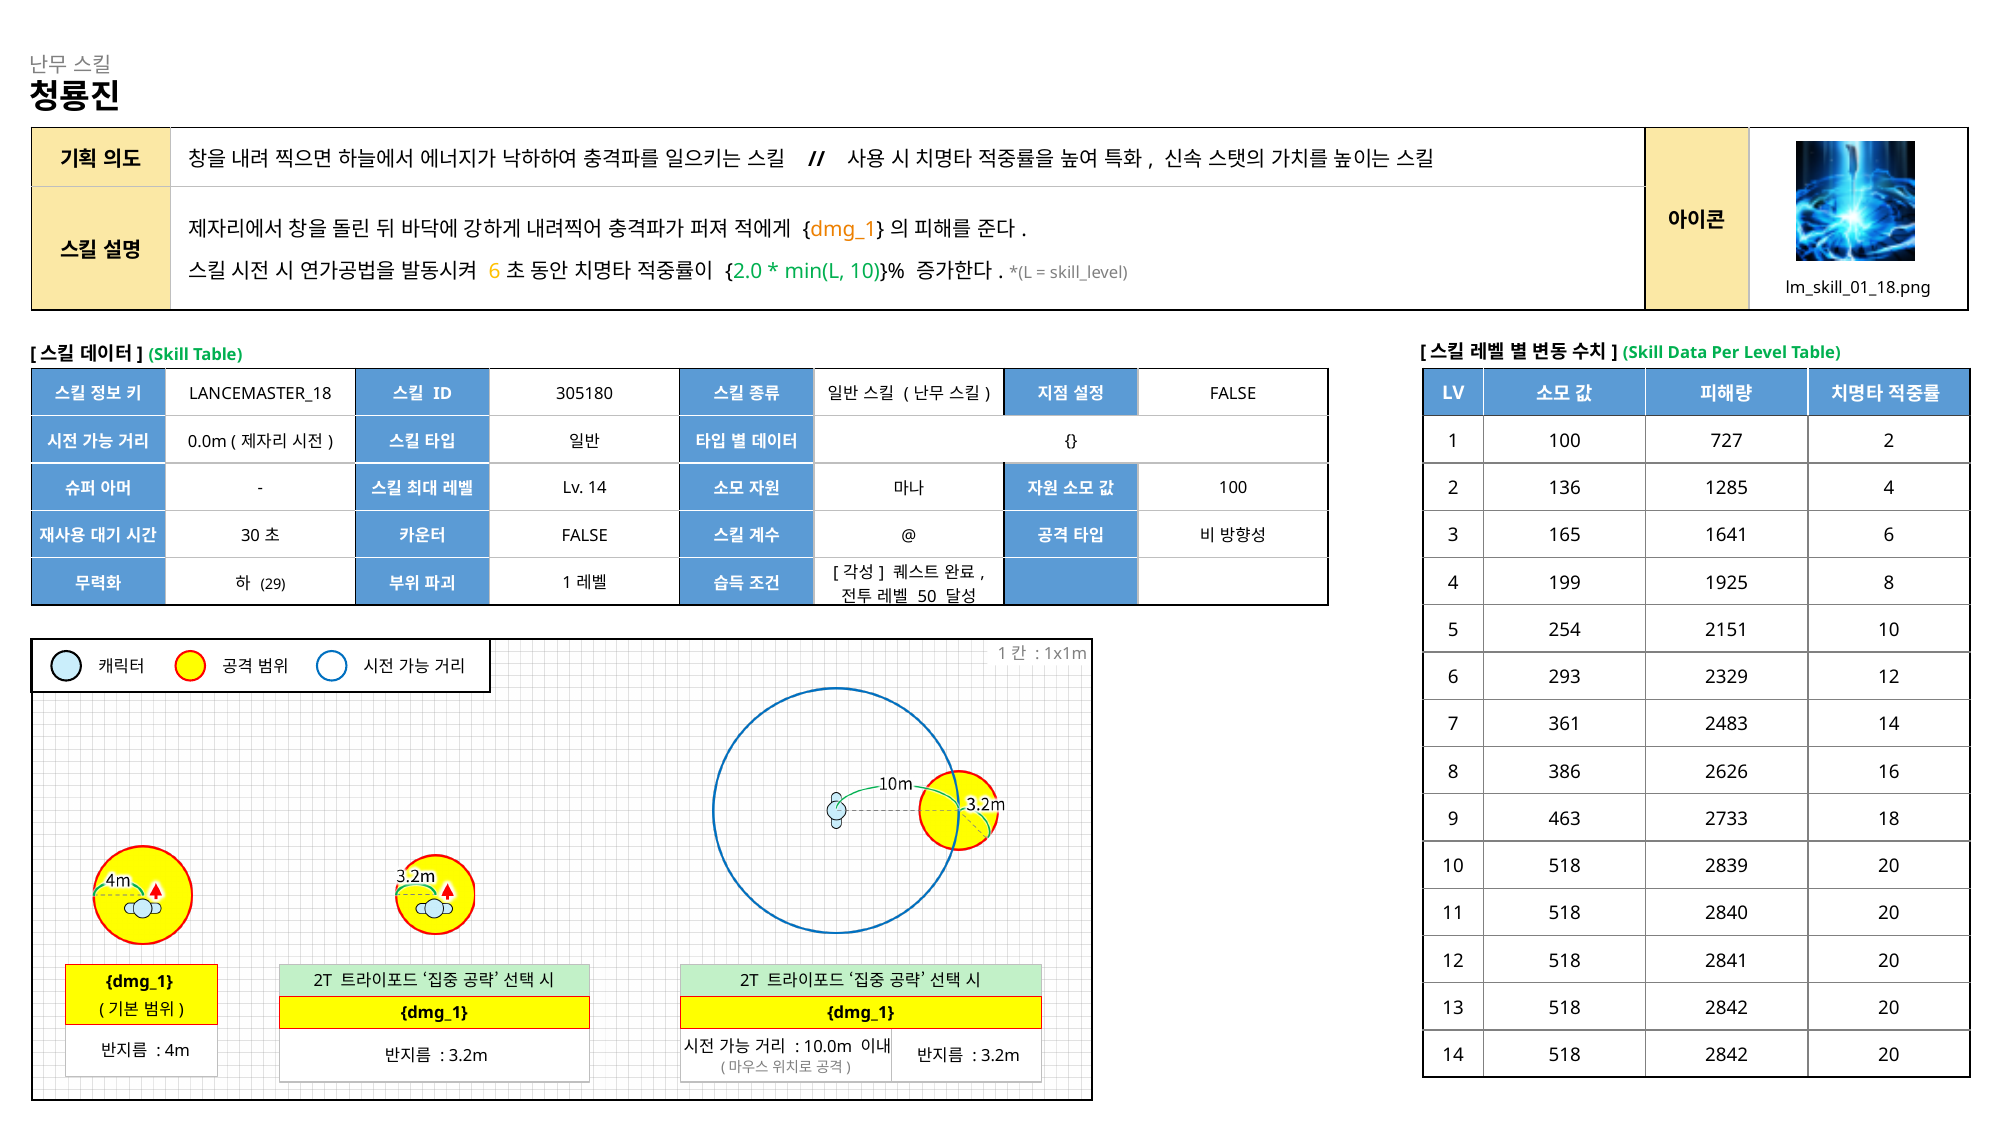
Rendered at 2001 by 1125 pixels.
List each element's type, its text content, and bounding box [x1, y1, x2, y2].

table_header 스킬 ID [356, 369, 489, 415]
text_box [679, 963, 1043, 1083]
picture [1795, 141, 1916, 261]
table_cell 3 [1424, 511, 1483, 557]
table_cell 20 [1809, 983, 1969, 1029]
table_header 창을 내려 찍으면 하늘에서 에너지가 낙하하여 충격파를 일으키는 스킬 // 사용 시 치명타 적중률을 높여 특화, 신속 스탯의 가치를 높이는 스킬 [171, 128, 1644, 186]
table_cell 9 [1424, 794, 1483, 840]
table_cell 20 [1809, 936, 1969, 982]
table_cell 2 [1809, 416, 1969, 462]
picture [89, 844, 194, 946]
table_cell 습득 조건 [680, 558, 813, 604]
table_cell 165 [1484, 511, 1645, 557]
table_cell 8 [1424, 747, 1483, 793]
table_cell 2329 [1646, 653, 1807, 699]
table_cell 18 [1809, 794, 1969, 840]
table_cell 카운터 [356, 511, 489, 557]
table_cell 10 [1809, 605, 1969, 651]
table_header 스킬 정보 키 [32, 369, 165, 415]
table_cell 스킬 최대 레벨 [356, 464, 489, 510]
table_header lm_skill_01_18.png [1750, 128, 1967, 309]
table_cell 254 [1484, 605, 1645, 651]
table_cell 199 [1484, 558, 1645, 604]
table_cell 일반 [490, 416, 679, 462]
table_cell 518 [1484, 889, 1645, 935]
table_cell 7 [1424, 700, 1483, 746]
table_header 스킬 종류 [680, 369, 813, 415]
table_cell 2733 [1646, 794, 1807, 840]
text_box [30, 638, 491, 693]
table_cell 스킬 설명 [32, 187, 170, 309]
table_cell - [166, 464, 355, 510]
table_header 일반 스킬 (난무 스킬) [815, 369, 1003, 415]
table_cell 12 [1809, 653, 1969, 699]
table_cell 소모 자원 [680, 464, 813, 510]
table_cell 타입 별 데이터 [680, 416, 813, 462]
table_header FALSE [1139, 369, 1327, 415]
table_cell 4 [1809, 464, 1969, 510]
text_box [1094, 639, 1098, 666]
table_cell 1레벨 [490, 558, 679, 604]
picture [712, 687, 1025, 935]
table_cell 1925 [1646, 558, 1807, 604]
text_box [31, 638, 1093, 1101]
table_cell 518 [1484, 936, 1645, 982]
table_cell 자원 소모 값 [1005, 464, 1137, 510]
table_cell 0.0m (제자리 시전) [166, 416, 355, 462]
table_header 305180 [490, 369, 679, 415]
table_cell 293 [1484, 653, 1645, 699]
table_cell 14 [1424, 1031, 1483, 1076]
table_header 기획 의도 [32, 133, 170, 186]
table_cell 14 [1809, 700, 1969, 746]
table_cell 1 [1424, 416, 1483, 462]
table_cell 136 [1484, 464, 1645, 510]
table_cell 무력화 [32, 558, 165, 604]
table_cell 2842 [1646, 983, 1807, 1029]
table_cell 518 [1484, 1031, 1645, 1076]
table_cell @ [815, 511, 1003, 557]
table_cell [각성] 퀘스트 완료, 전투 레벨 50 달성 [815, 558, 1003, 604]
table_cell [1139, 558, 1327, 604]
table_cell 시전 가능 거리 [32, 416, 165, 462]
table_cell 20 [1809, 1031, 1969, 1076]
table_cell 518 [1484, 842, 1645, 888]
table_cell 463 [1484, 794, 1645, 840]
table_cell 12 [1424, 936, 1483, 982]
table_cell 16 [1809, 747, 1969, 793]
table_cell 1641 [1646, 511, 1807, 557]
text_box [0, 0, 706, 133]
table_cell 1285 [1646, 464, 1807, 510]
table_cell 스킬 계수 [680, 511, 813, 557]
table_cell 재사용 대기 시간 [32, 511, 165, 557]
table_cell 마나 [815, 464, 1003, 510]
table_cell 11 [1424, 889, 1483, 935]
table_cell 스킬 타입 [356, 416, 489, 462]
table_cell 13 [1424, 983, 1483, 1029]
table_cell FALSE [490, 511, 679, 557]
table_cell 20 [1809, 889, 1969, 935]
table_cell Lv. 14 [490, 464, 679, 510]
table_cell 518 [1484, 983, 1645, 1029]
table_cell 제자리에서 창을 돌린 뒤 바닥에 강하게 내려찍어 충격파가 퍼져 적에게 {dmg_1}의 피해를 준다. 스킬 시전 시 연가공법을 발동시켜 6초 동안 치명타 적중률이 {2.0 * min(L, 10)}% 증가한다. *(L = skill_level) [171, 187, 1644, 309]
table_header 치명타 적중률 [1809, 369, 1969, 415]
table_header 아이콘 [1646, 128, 1748, 309]
table_cell 30초 [166, 511, 355, 557]
table_cell 386 [1484, 747, 1645, 793]
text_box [64, 963, 219, 1077]
table_cell 슈퍼 아머 [32, 464, 165, 510]
table_cell 100 [1139, 464, 1327, 510]
table_cell 727 [1646, 416, 1807, 462]
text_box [278, 963, 590, 1083]
table_cell 2841 [1646, 936, 1807, 982]
table_cell 부위 파괴 [356, 558, 489, 604]
table_cell 6 [1809, 511, 1969, 557]
table_cell 10 [1424, 842, 1483, 888]
text_box [스킬 데이터] (Skill Table) [30, 339, 243, 365]
table_cell 2839 [1646, 842, 1807, 888]
table_cell 2483 [1646, 700, 1807, 746]
table_header 피해량 [1646, 369, 1807, 415]
table_header 지점 설정 [1005, 369, 1137, 415]
table_cell 2842 [1646, 1031, 1807, 1076]
table_header LANCEMASTER_18 [166, 369, 355, 415]
table_cell 361 [1484, 700, 1645, 746]
table_cell 공격 타입 [1005, 511, 1137, 557]
table_cell {} [815, 416, 1327, 462]
table_header LV [1424, 369, 1483, 415]
table_cell 2151 [1646, 605, 1807, 651]
table_cell 6 [1424, 653, 1483, 699]
table_cell 2626 [1646, 747, 1807, 793]
table_cell 20 [1809, 842, 1969, 888]
table_cell [1005, 558, 1137, 604]
table_cell 5 [1424, 605, 1483, 651]
table_cell 비 방향성 [1139, 511, 1327, 557]
picture [393, 853, 476, 936]
table_cell 4 [1424, 558, 1483, 604]
table_header 소모 값 [1484, 369, 1645, 415]
text_box [스킬 레벨 별 변동 수치] (Skill Data Per Level Table) [1420, 339, 1842, 363]
table_cell 하 (29) [166, 558, 355, 604]
table_cell 100 [1484, 416, 1645, 462]
table_cell 2 [1424, 464, 1483, 510]
table_cell 8 [1809, 558, 1969, 604]
table_cell 2840 [1646, 889, 1807, 935]
